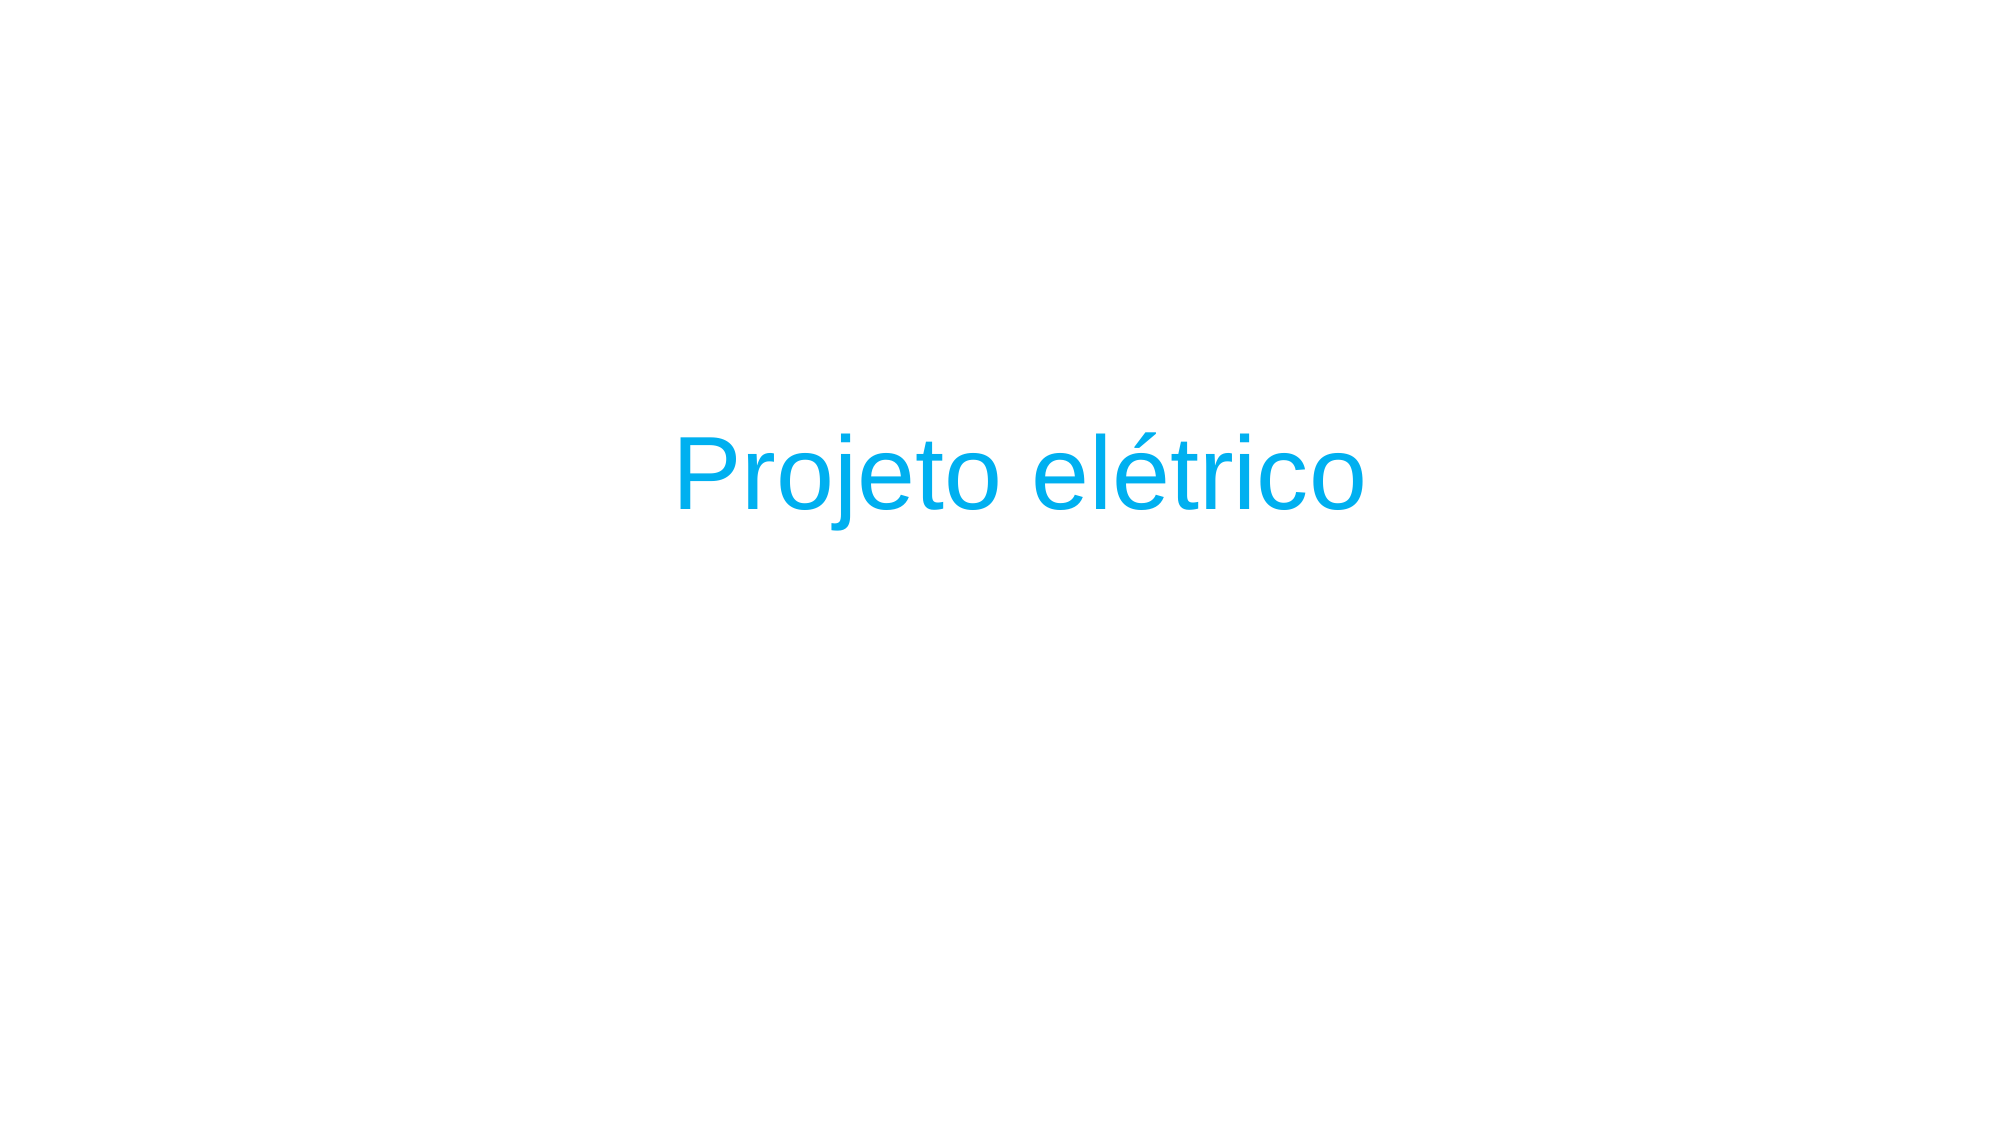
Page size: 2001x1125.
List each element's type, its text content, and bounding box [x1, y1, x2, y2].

title Projeto elétrico [157, 367, 1883, 585]
